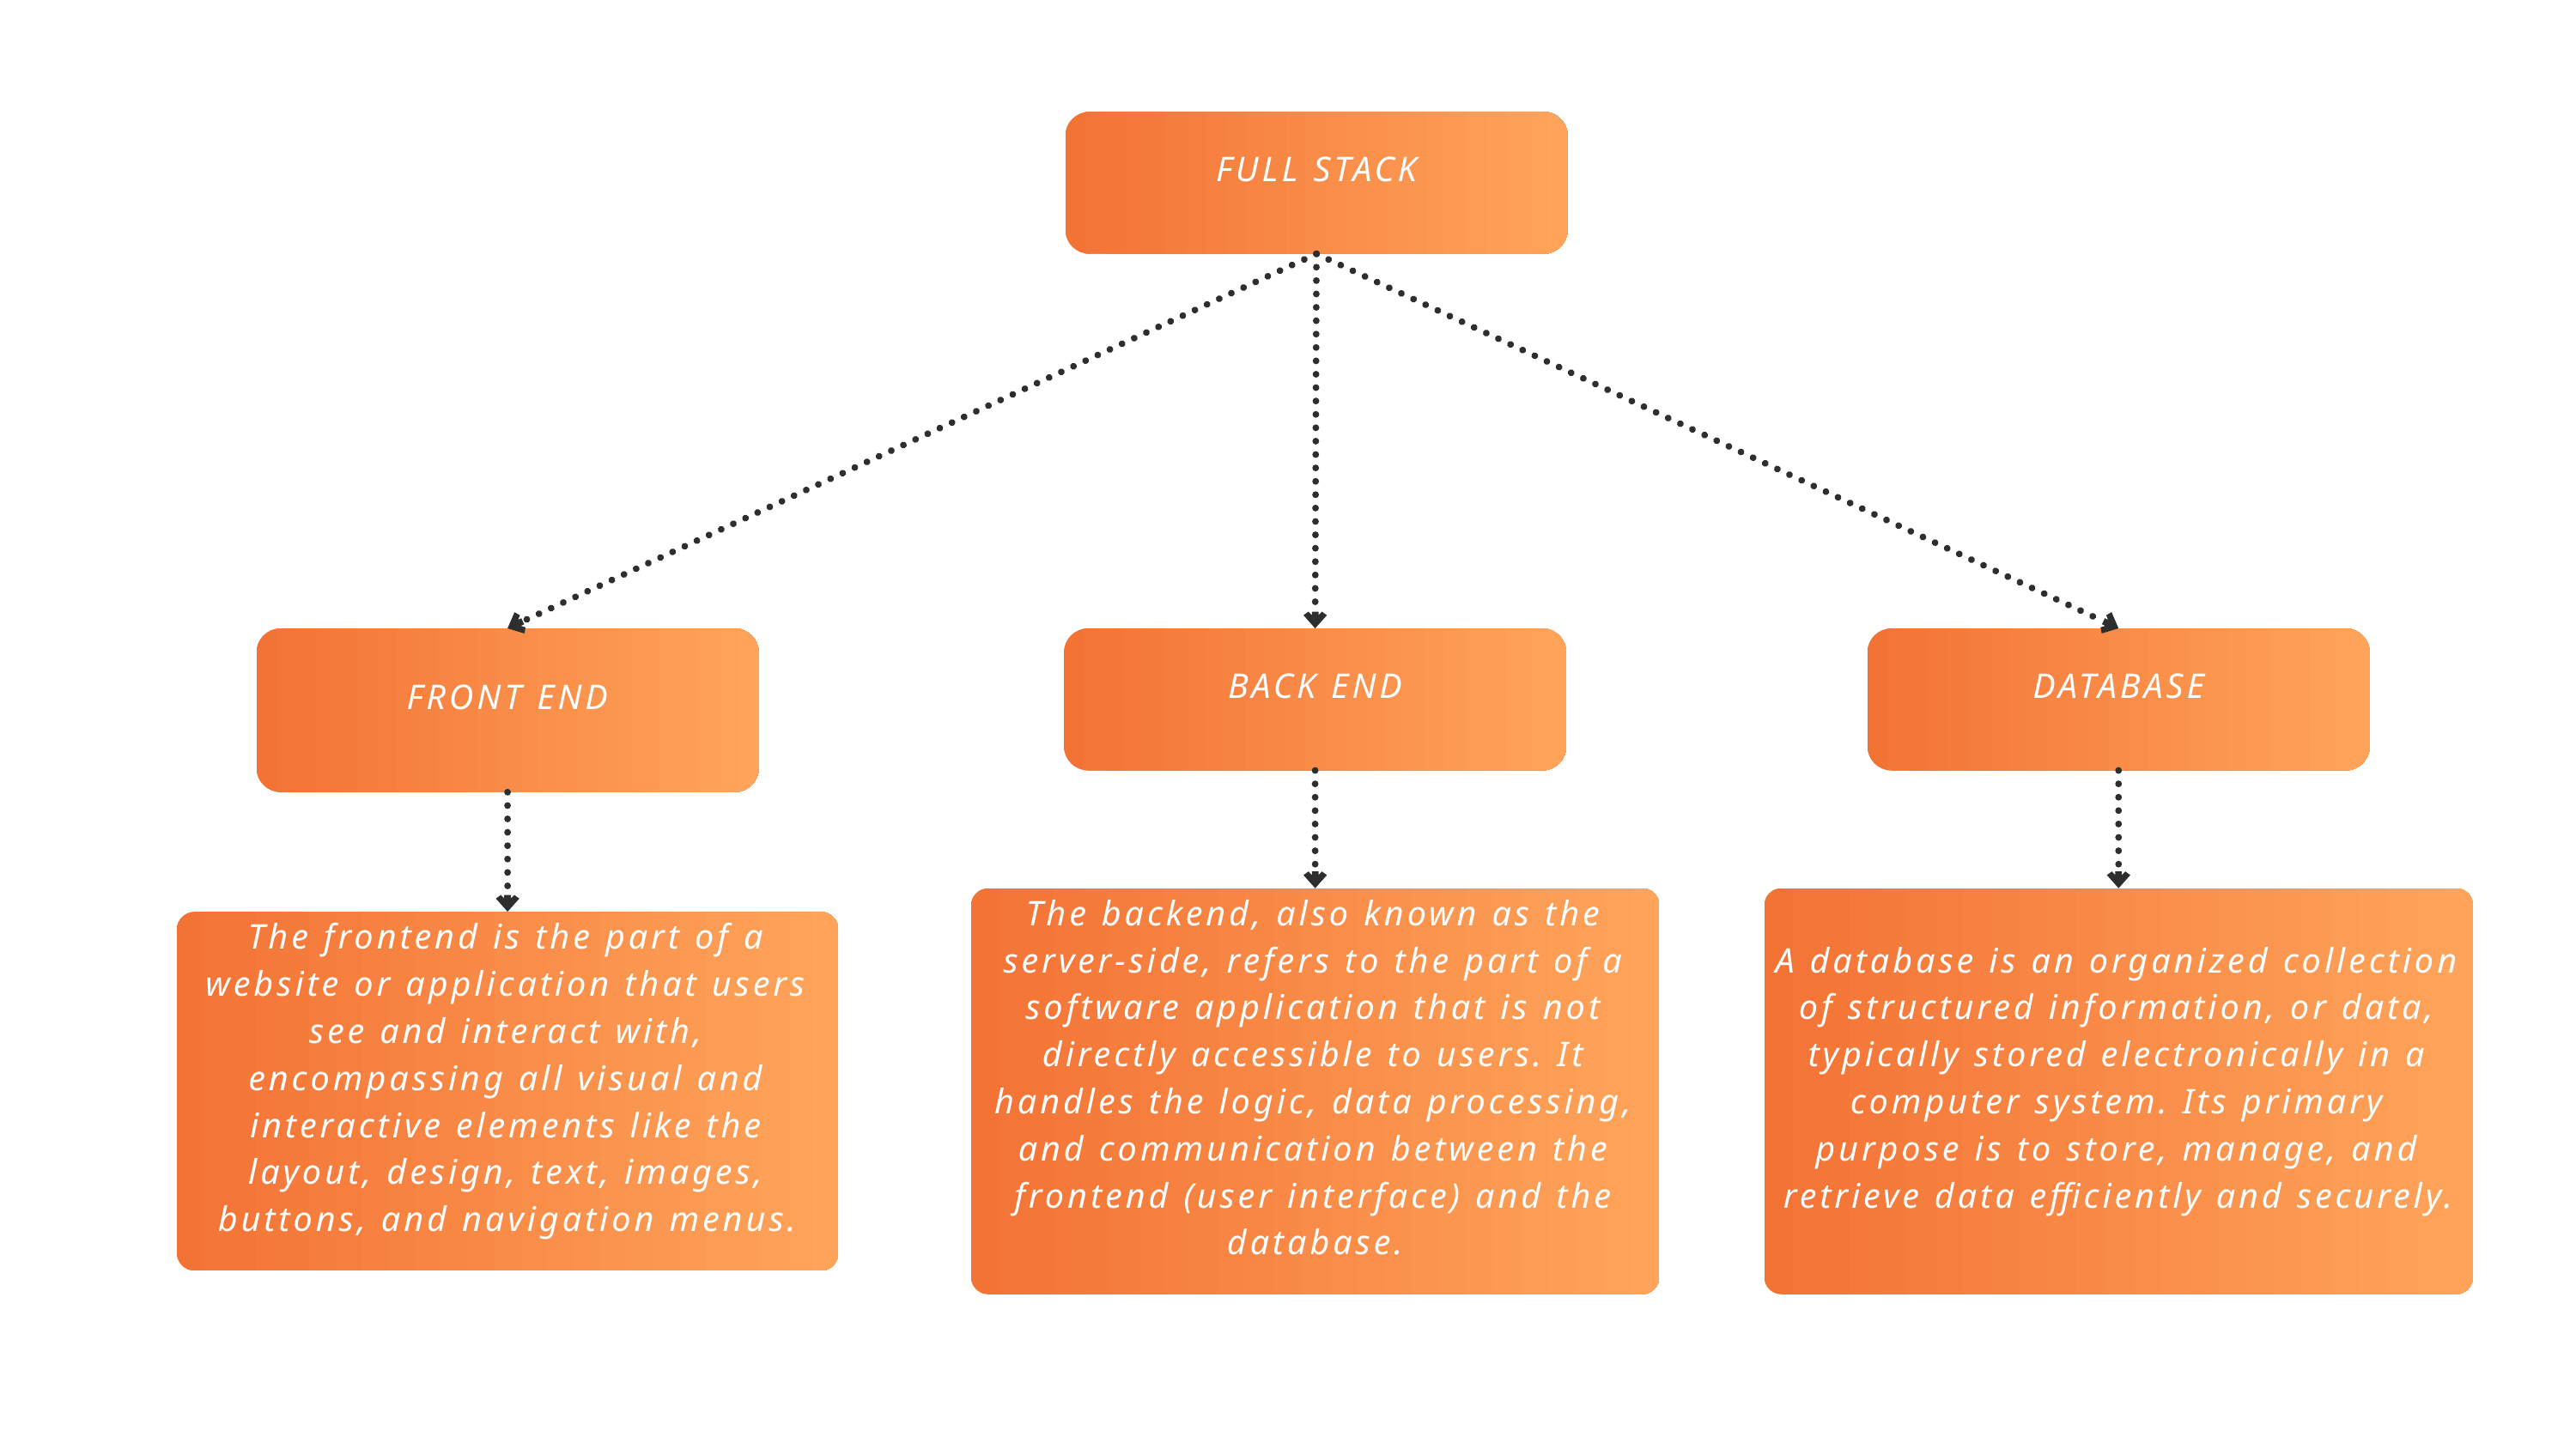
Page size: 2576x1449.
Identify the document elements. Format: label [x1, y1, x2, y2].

text_box [176, 911, 839, 1271]
text_box [1867, 627, 2370, 771]
text_box [1063, 627, 1567, 771]
text_box [970, 888, 1660, 1295]
text_box [1065, 111, 1568, 254]
text_box [1764, 888, 2474, 1295]
text_box [256, 627, 759, 793]
